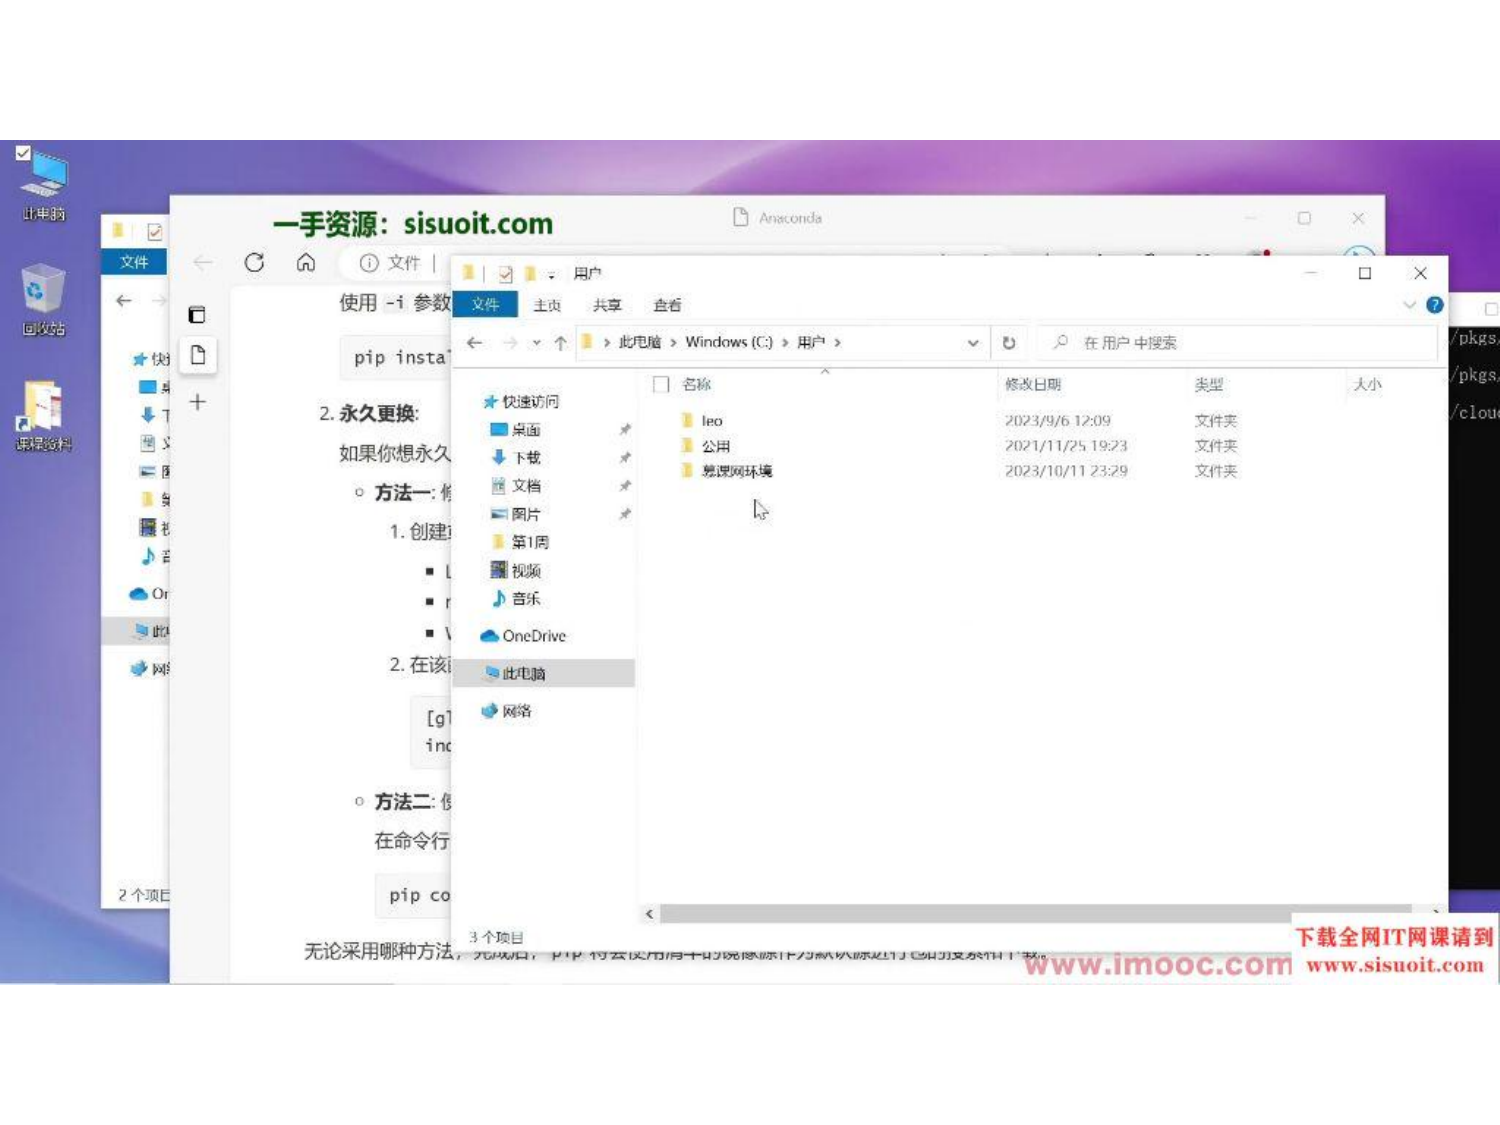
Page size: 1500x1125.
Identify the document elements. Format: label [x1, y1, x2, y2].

picture [0, 140, 1500, 985]
